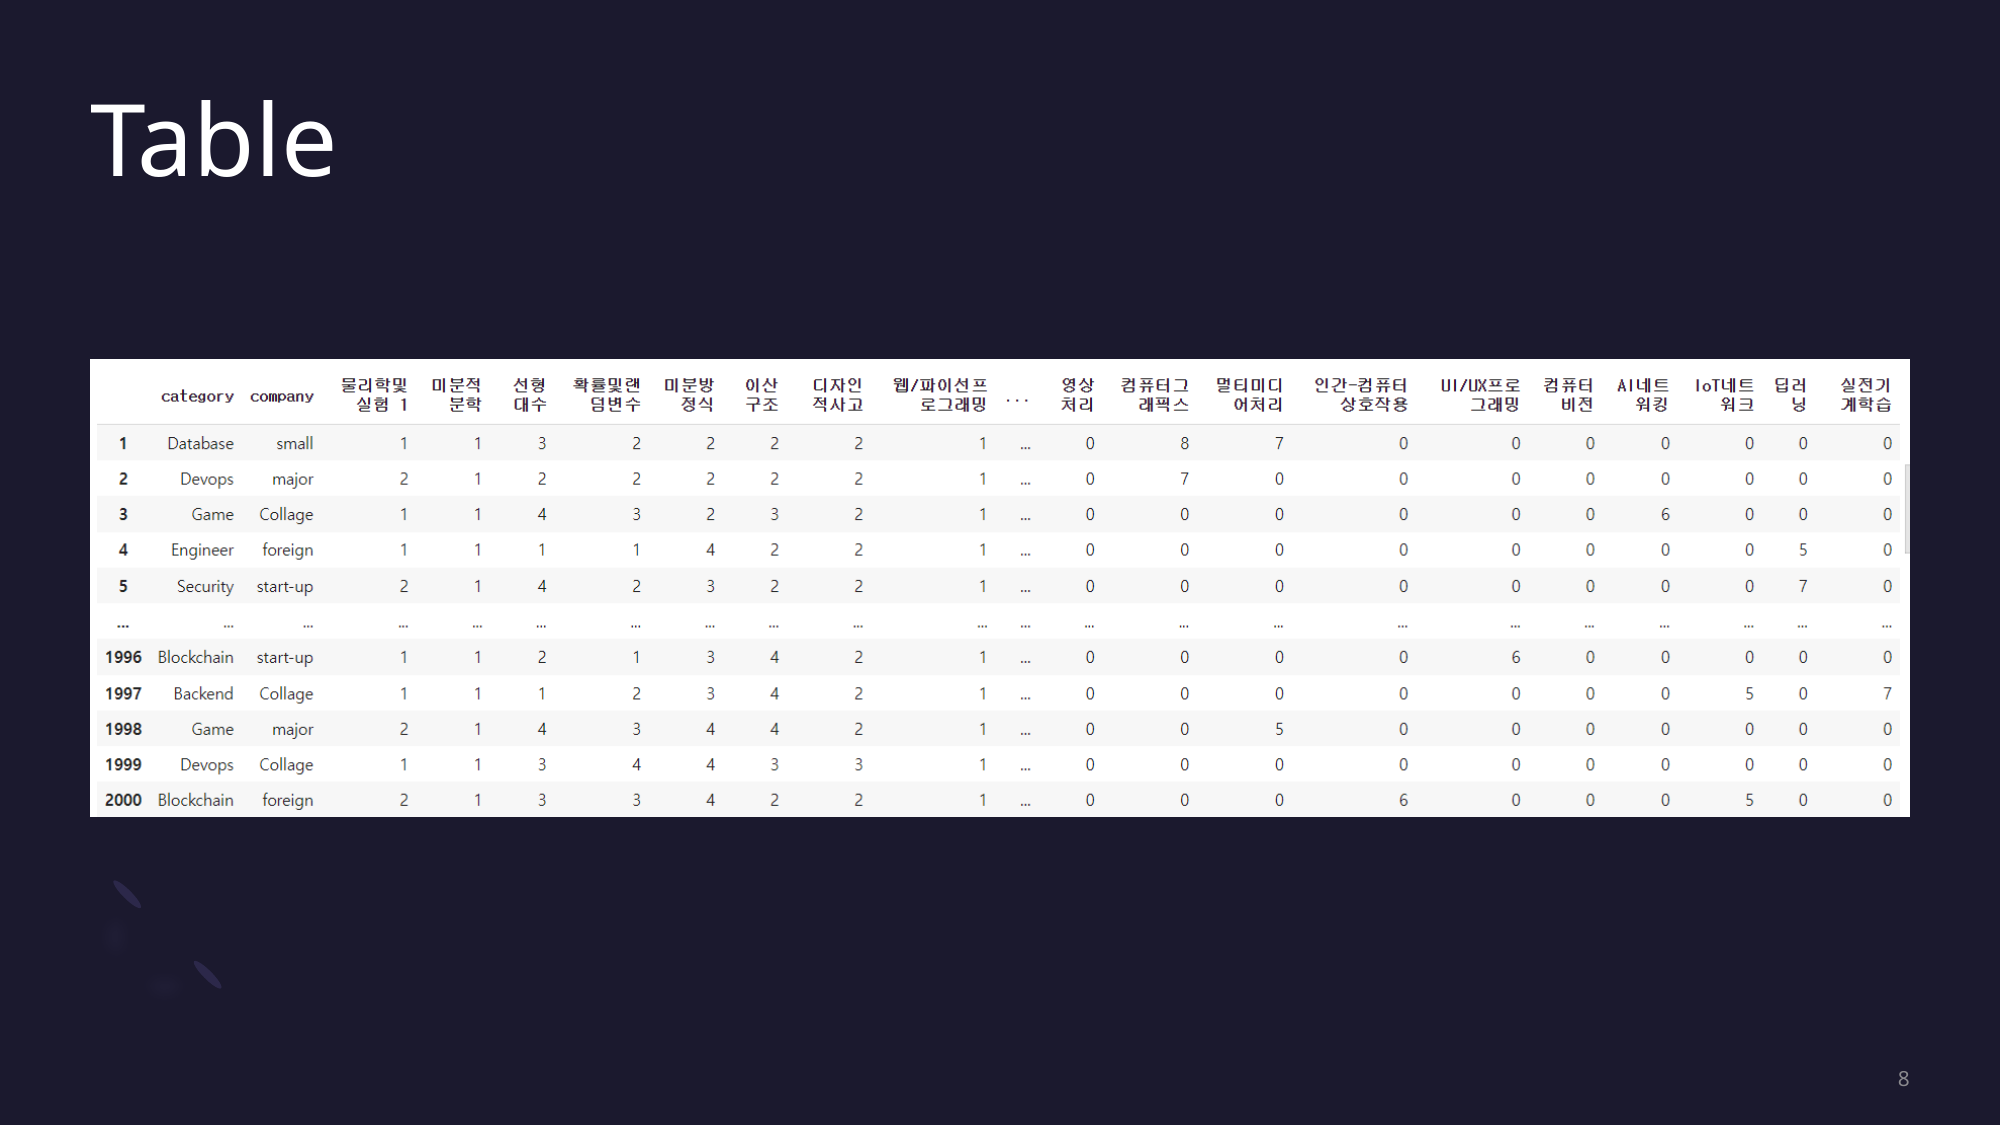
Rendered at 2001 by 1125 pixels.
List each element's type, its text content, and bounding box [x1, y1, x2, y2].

slide_number 8 [1632, 1067, 1910, 1093]
picture [90, 359, 1910, 817]
title Table [90, 90, 1910, 309]
